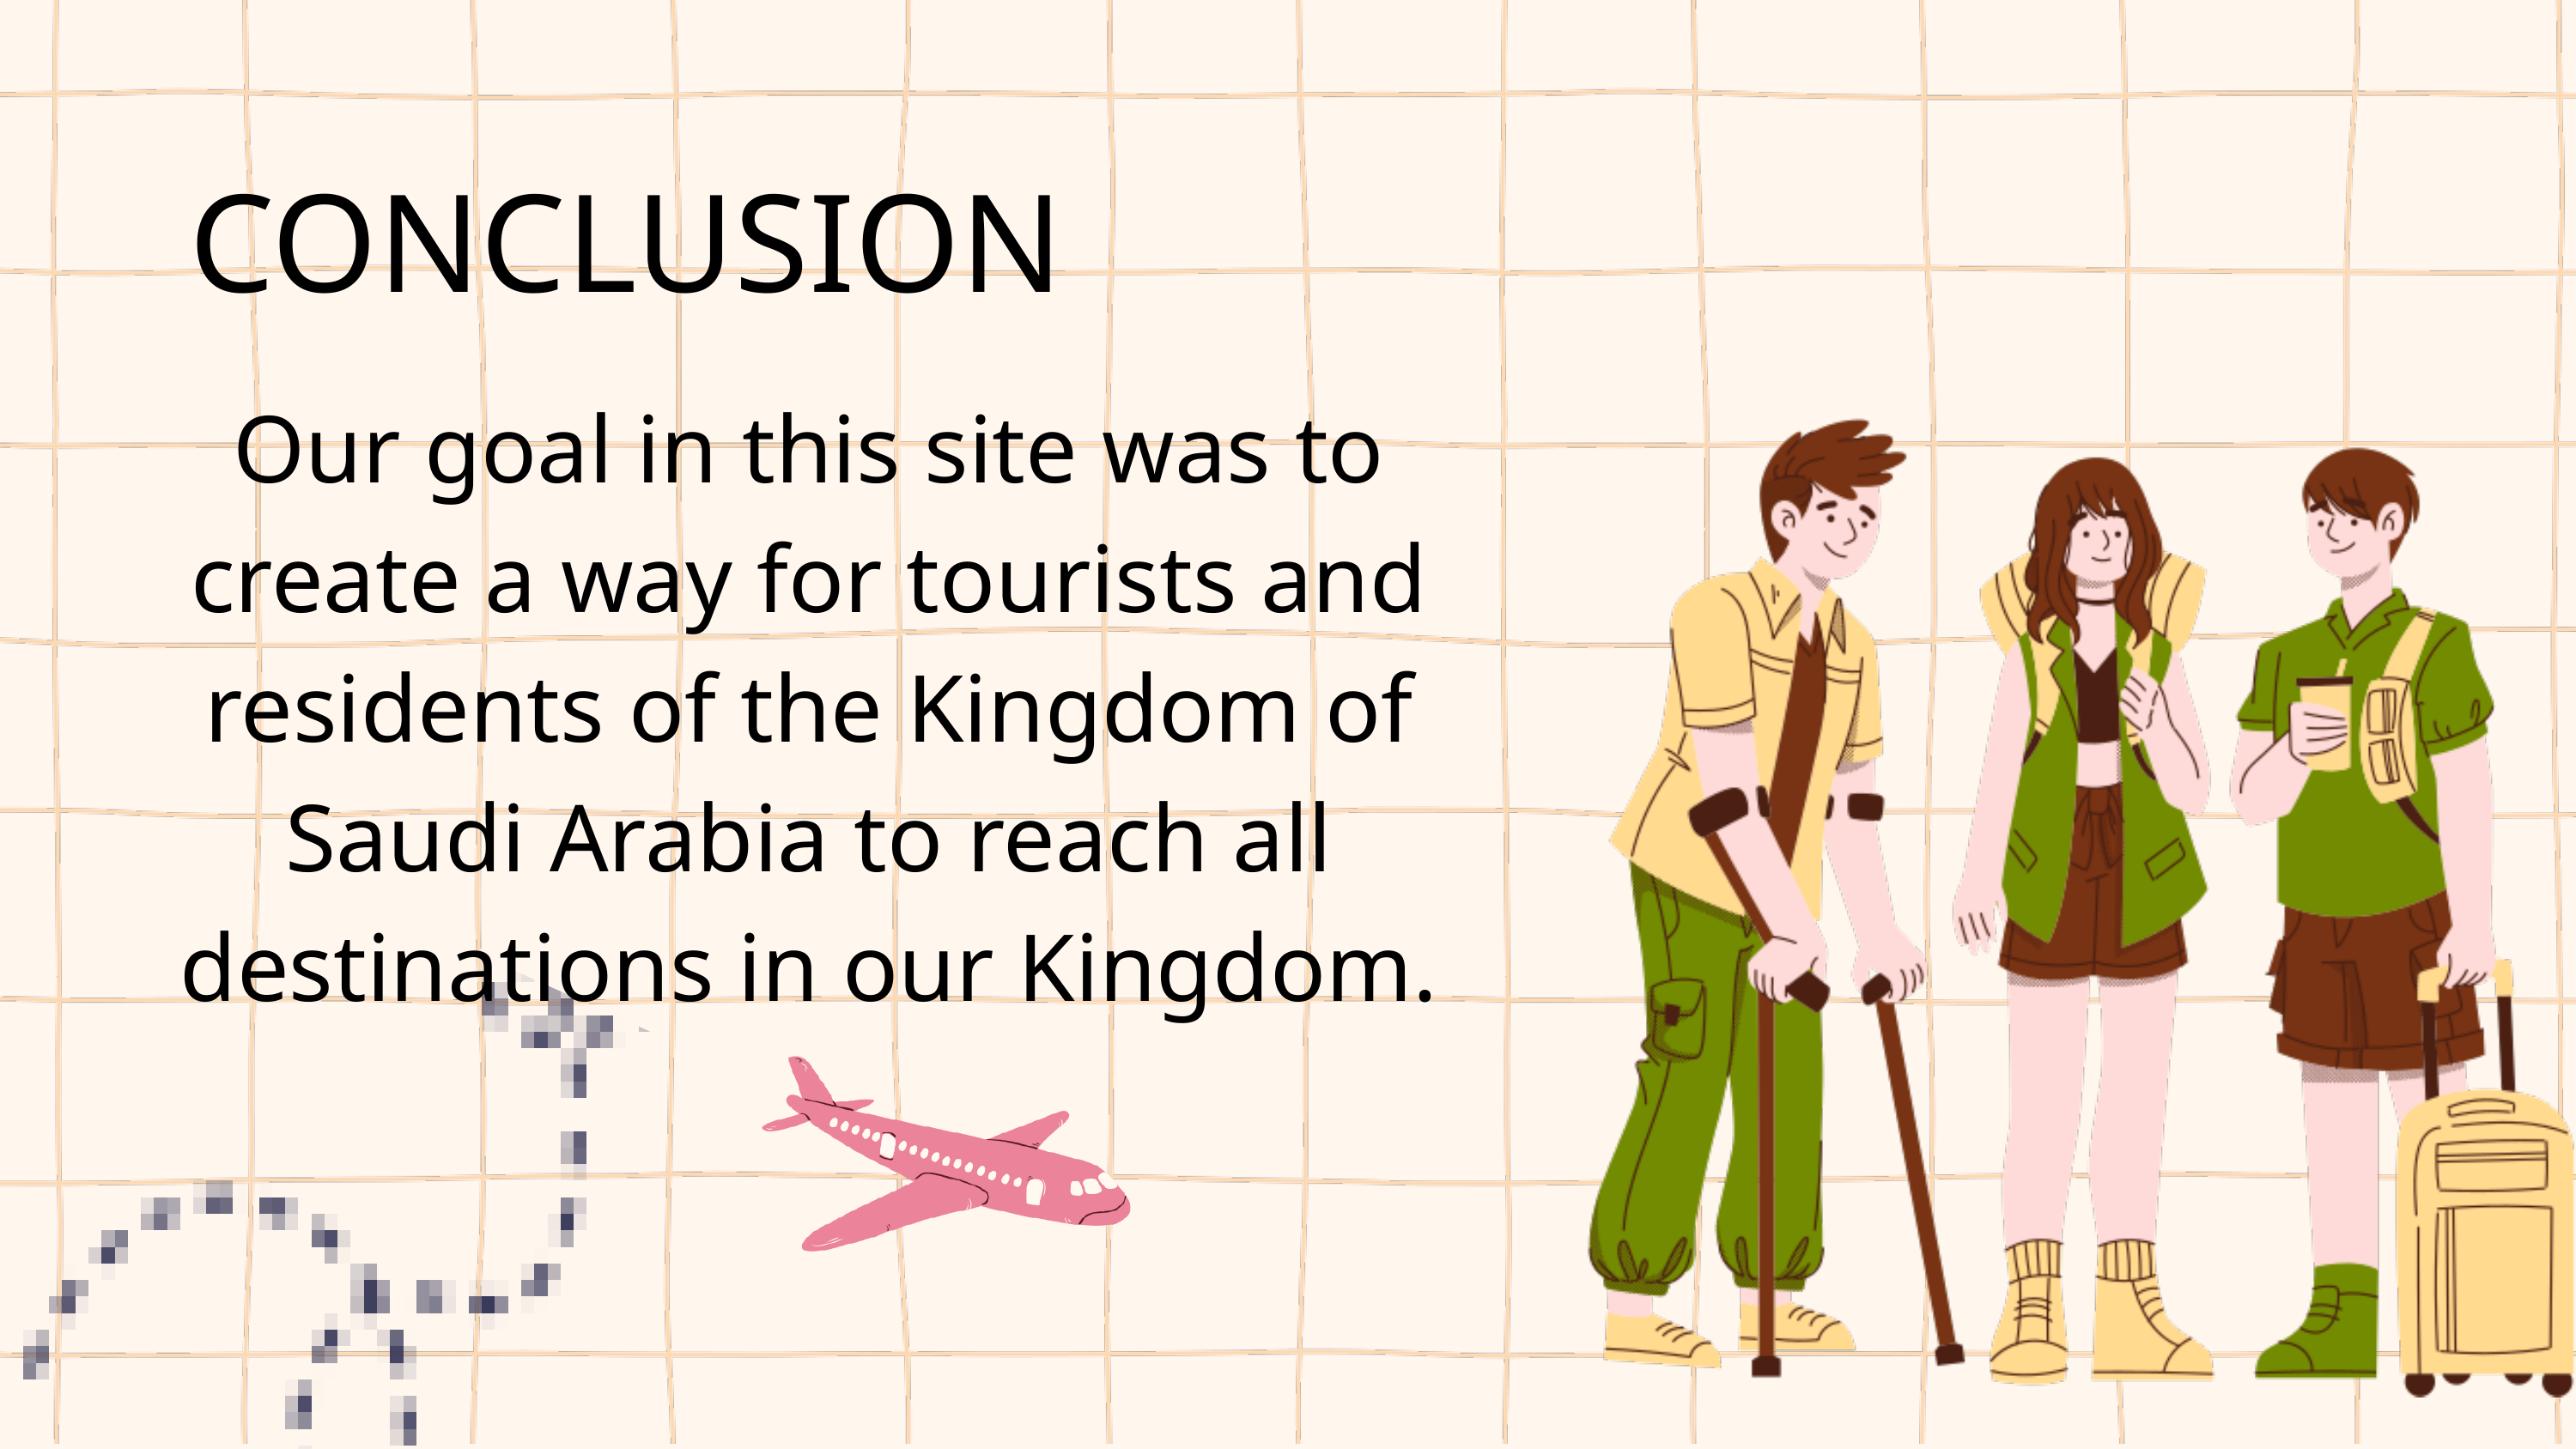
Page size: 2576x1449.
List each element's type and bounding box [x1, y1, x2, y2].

text_box [0, 0, 2576, 1444]
